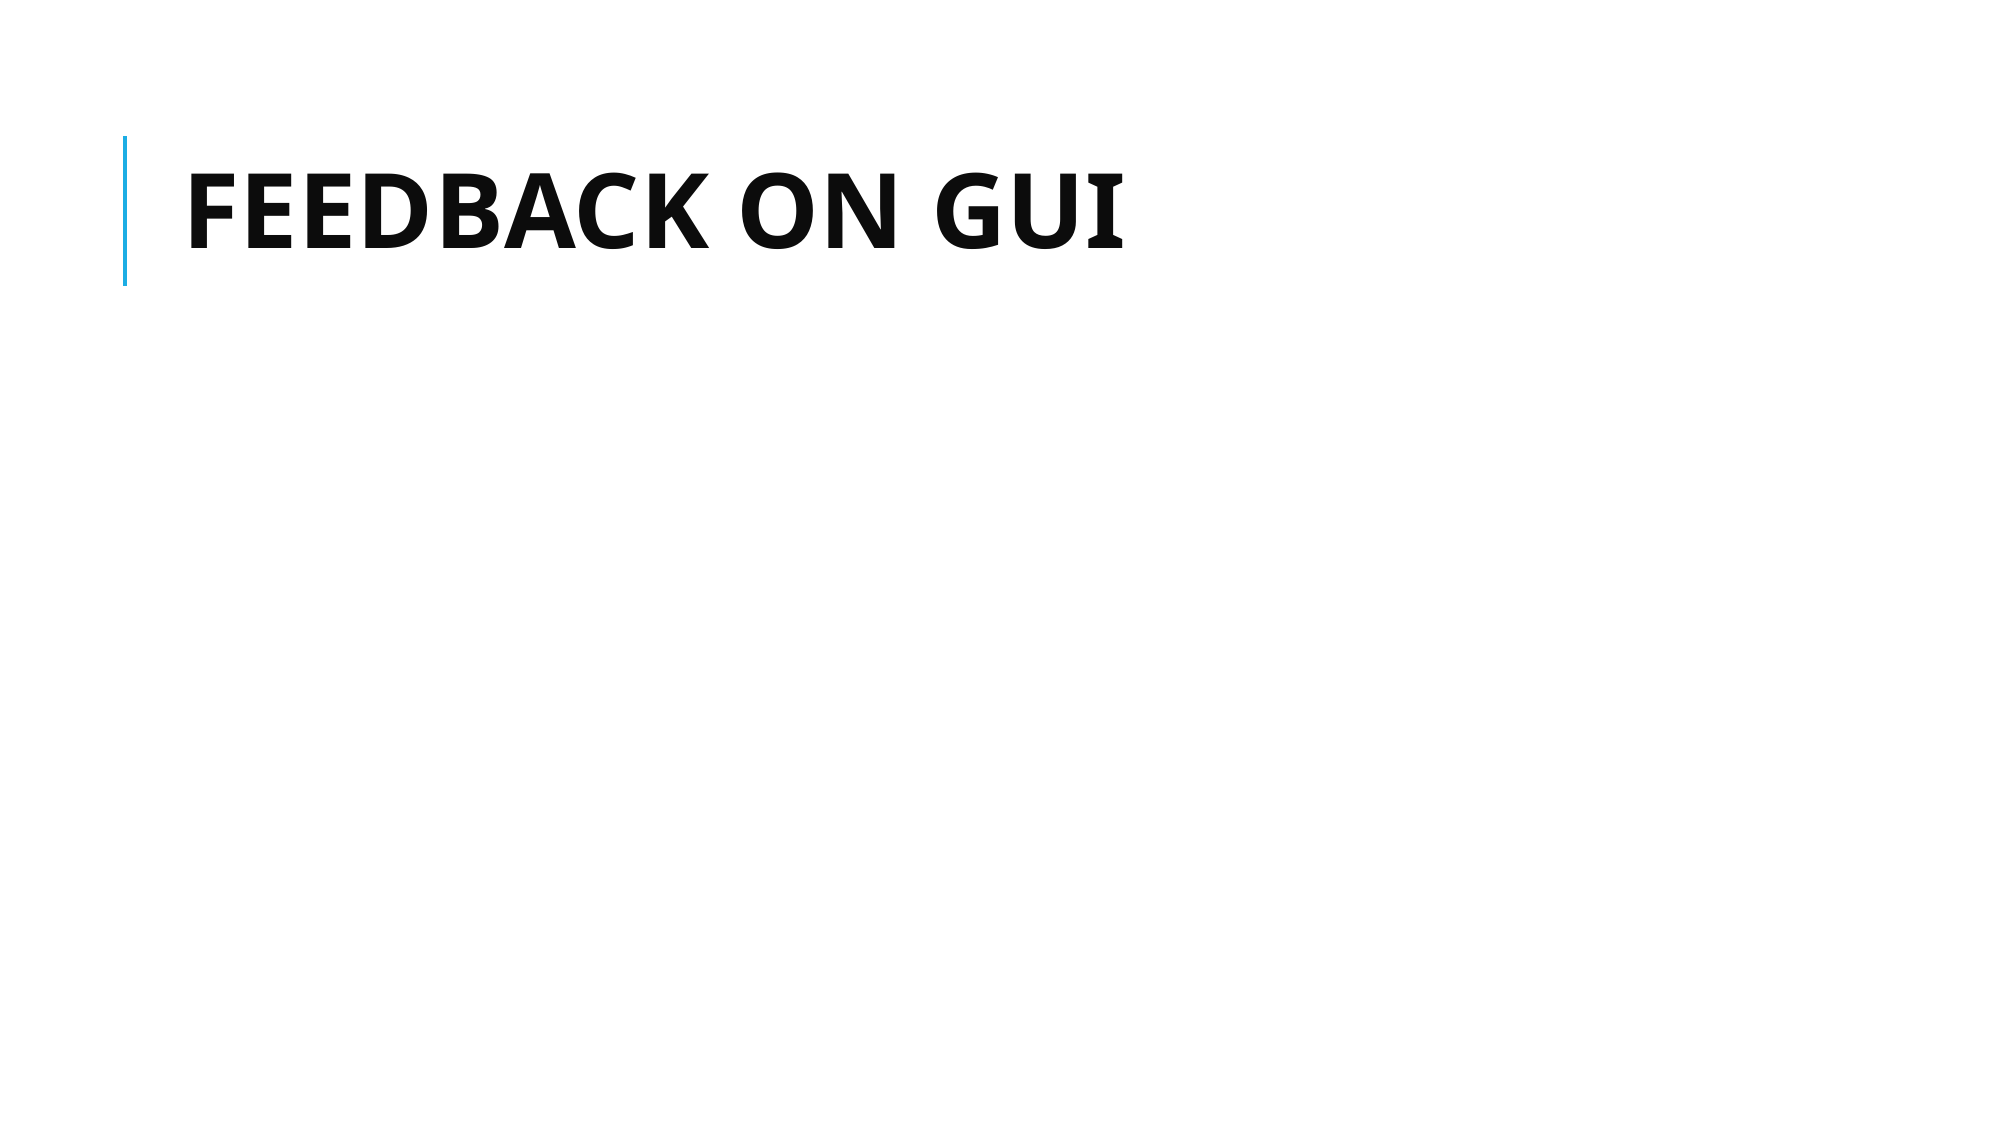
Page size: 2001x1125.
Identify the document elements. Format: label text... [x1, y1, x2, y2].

title FEEDBACK ON GUI [168, 96, 1763, 342]
